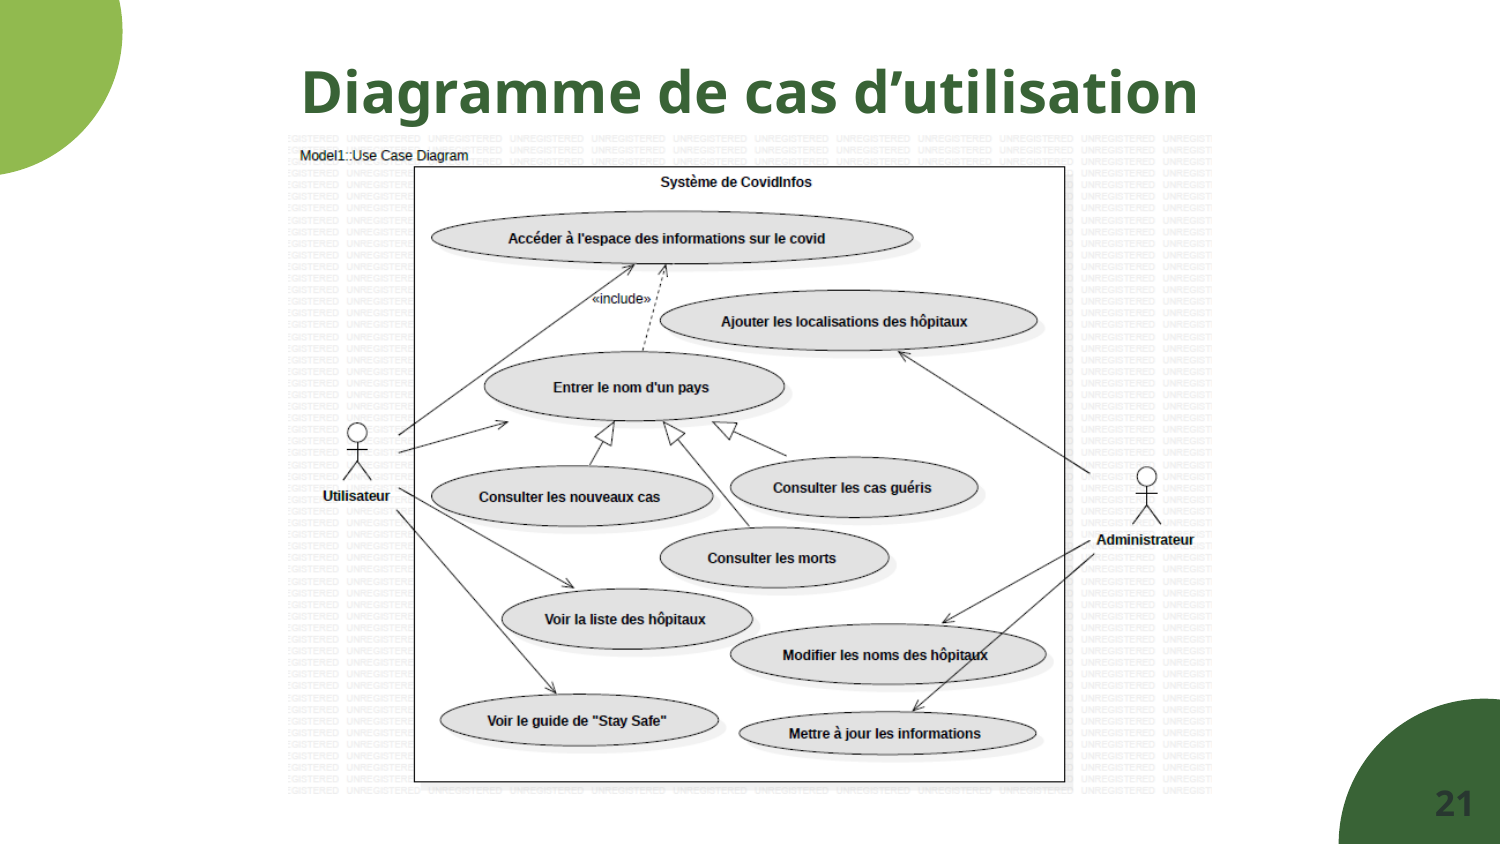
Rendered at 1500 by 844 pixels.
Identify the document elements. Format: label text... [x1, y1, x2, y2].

title Diagramme de cas d’utilisation [51, 40, 1449, 135]
picture [288, 133, 1212, 794]
text_box 21 [1419, 766, 1500, 839]
